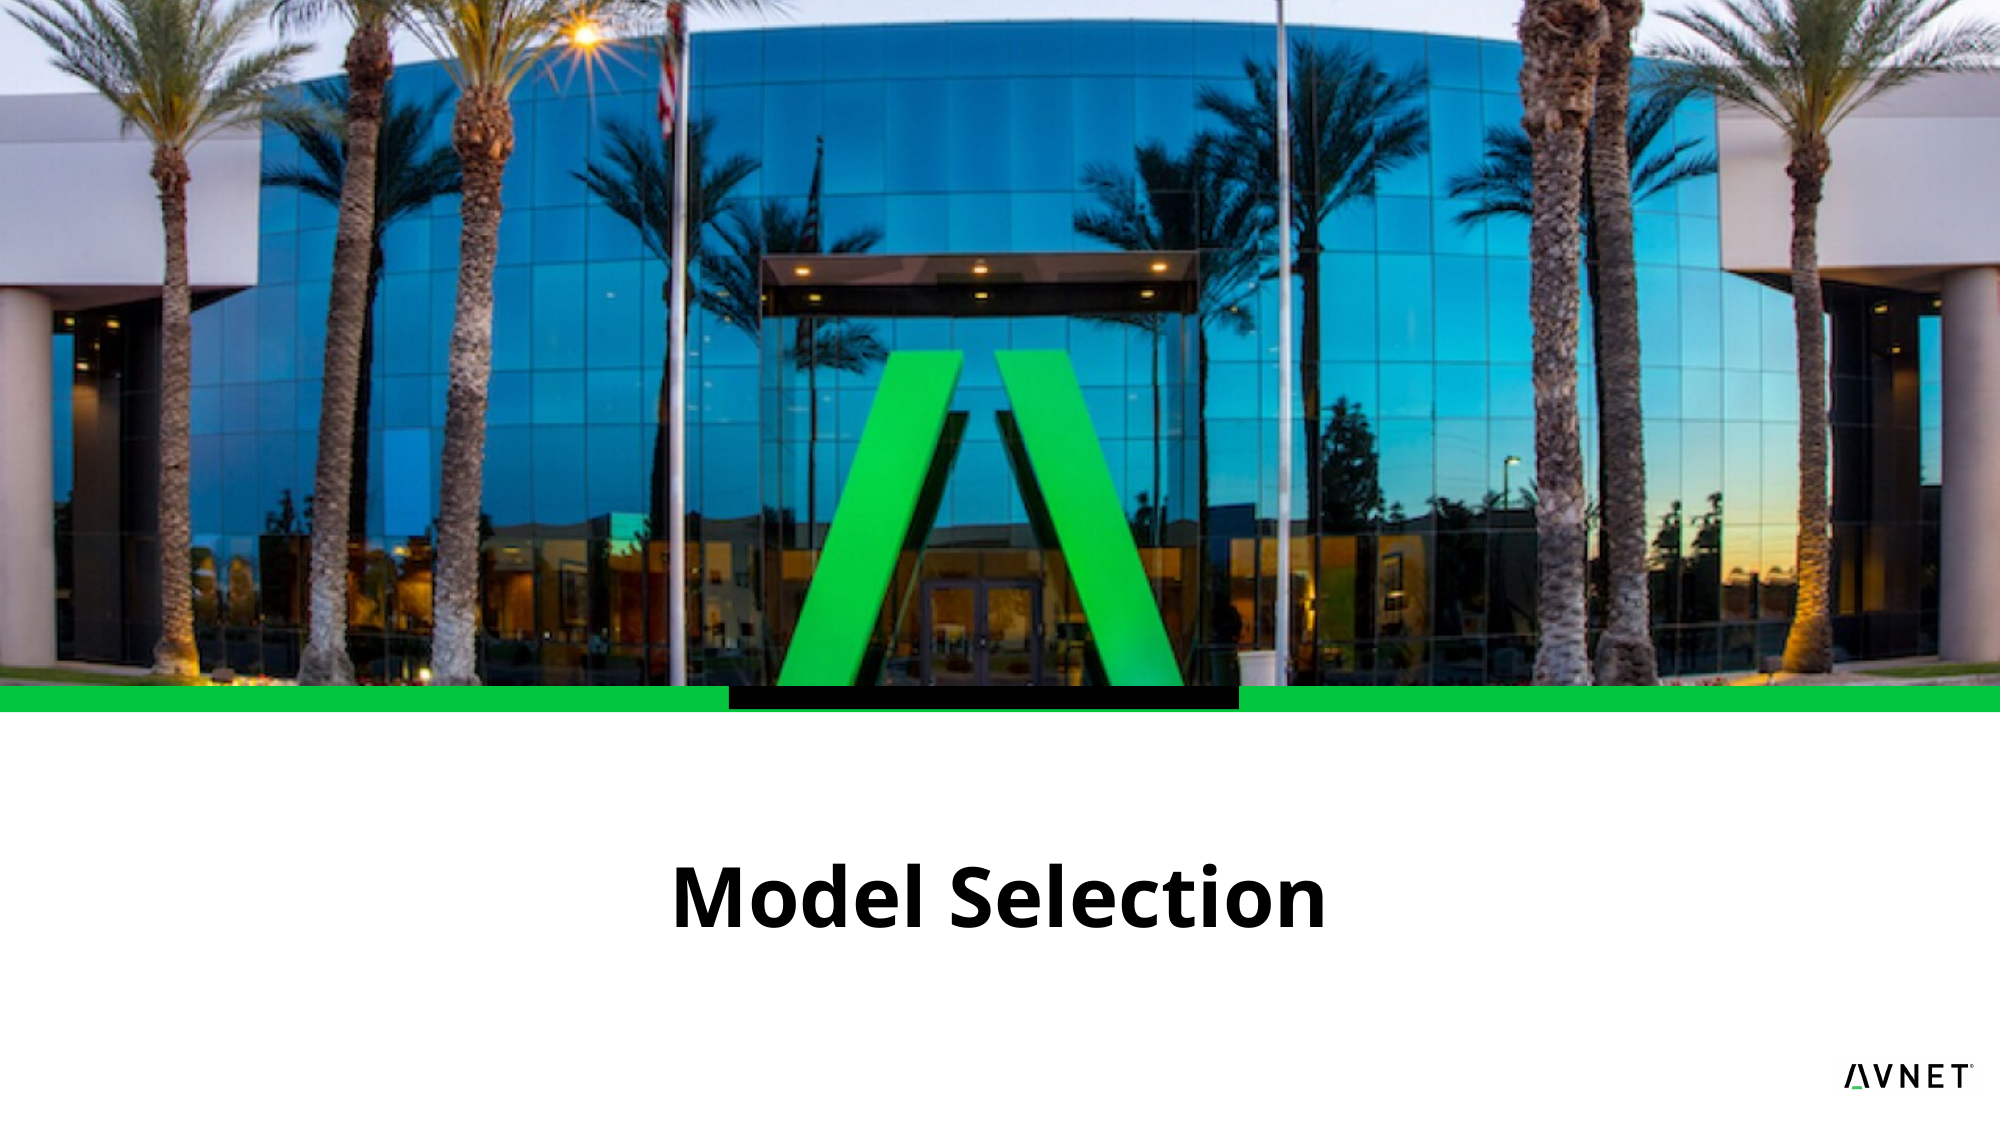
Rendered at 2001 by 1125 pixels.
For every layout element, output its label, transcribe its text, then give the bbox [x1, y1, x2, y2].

text_box Model Selection [655, 836, 1345, 952]
text_box [0, 686, 2000, 713]
text_box [728, 686, 1240, 710]
picture [1835, 1060, 1978, 1096]
picture [0, 0, 2000, 686]
